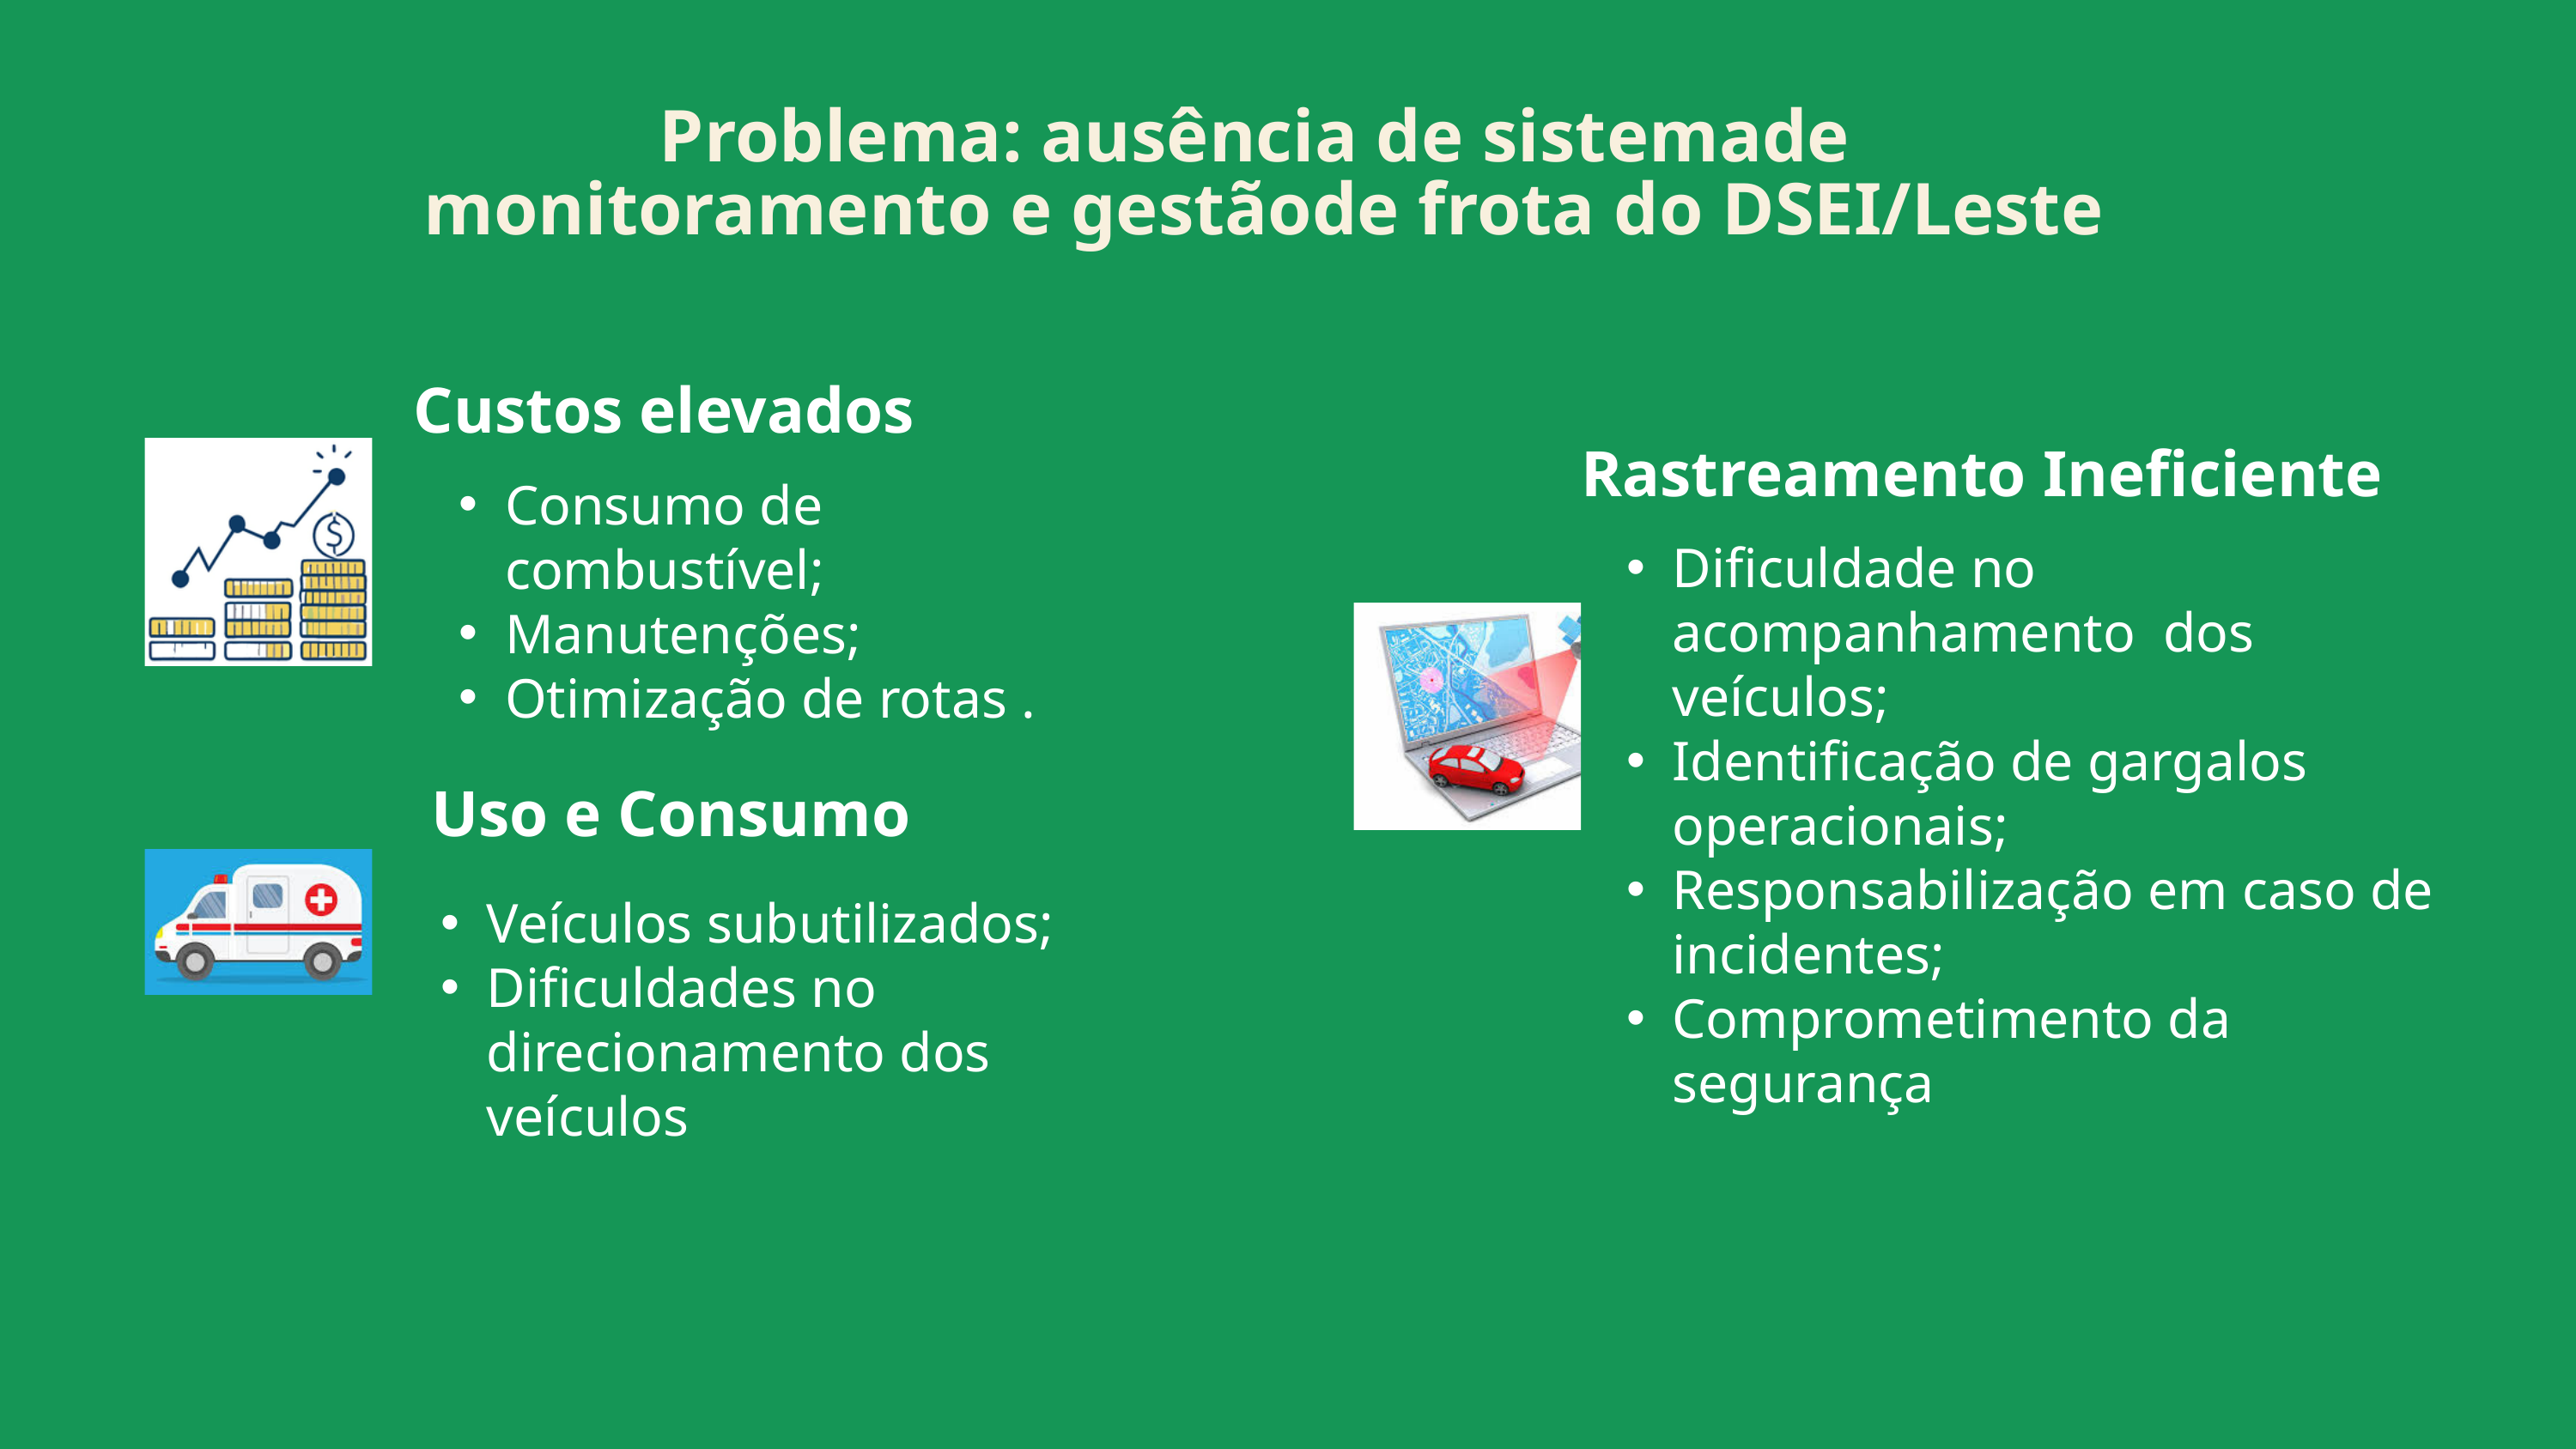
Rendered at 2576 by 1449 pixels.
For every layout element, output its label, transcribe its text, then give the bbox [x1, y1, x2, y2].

text_box Problema: ausência de sistemade monitoramento e gestãode frota do DSEI/Leste [319, 102, 2209, 322]
text_box Uso e Consumo [431, 778, 928, 850]
text_box Consumo de combustível; Manutenções; Otimização de rotas . [413, 470, 1153, 729]
text_box Veículos subutilizados; Dificuldades no direcionamento dos veículos [395, 889, 1135, 1148]
text_box [1353, 603, 1581, 830]
text_box Custos elevados [413, 375, 1157, 446]
text_box [144, 438, 373, 666]
text_box [144, 849, 373, 995]
text_box Dificuldade no acompanhamento dos veículos; Identificação de gargalos operacionais; Responsabilização em caso de incidentes; Comprometimento da segurança [1581, 533, 2479, 1113]
text_box Rastreamento Ineficiente [1581, 438, 2386, 509]
